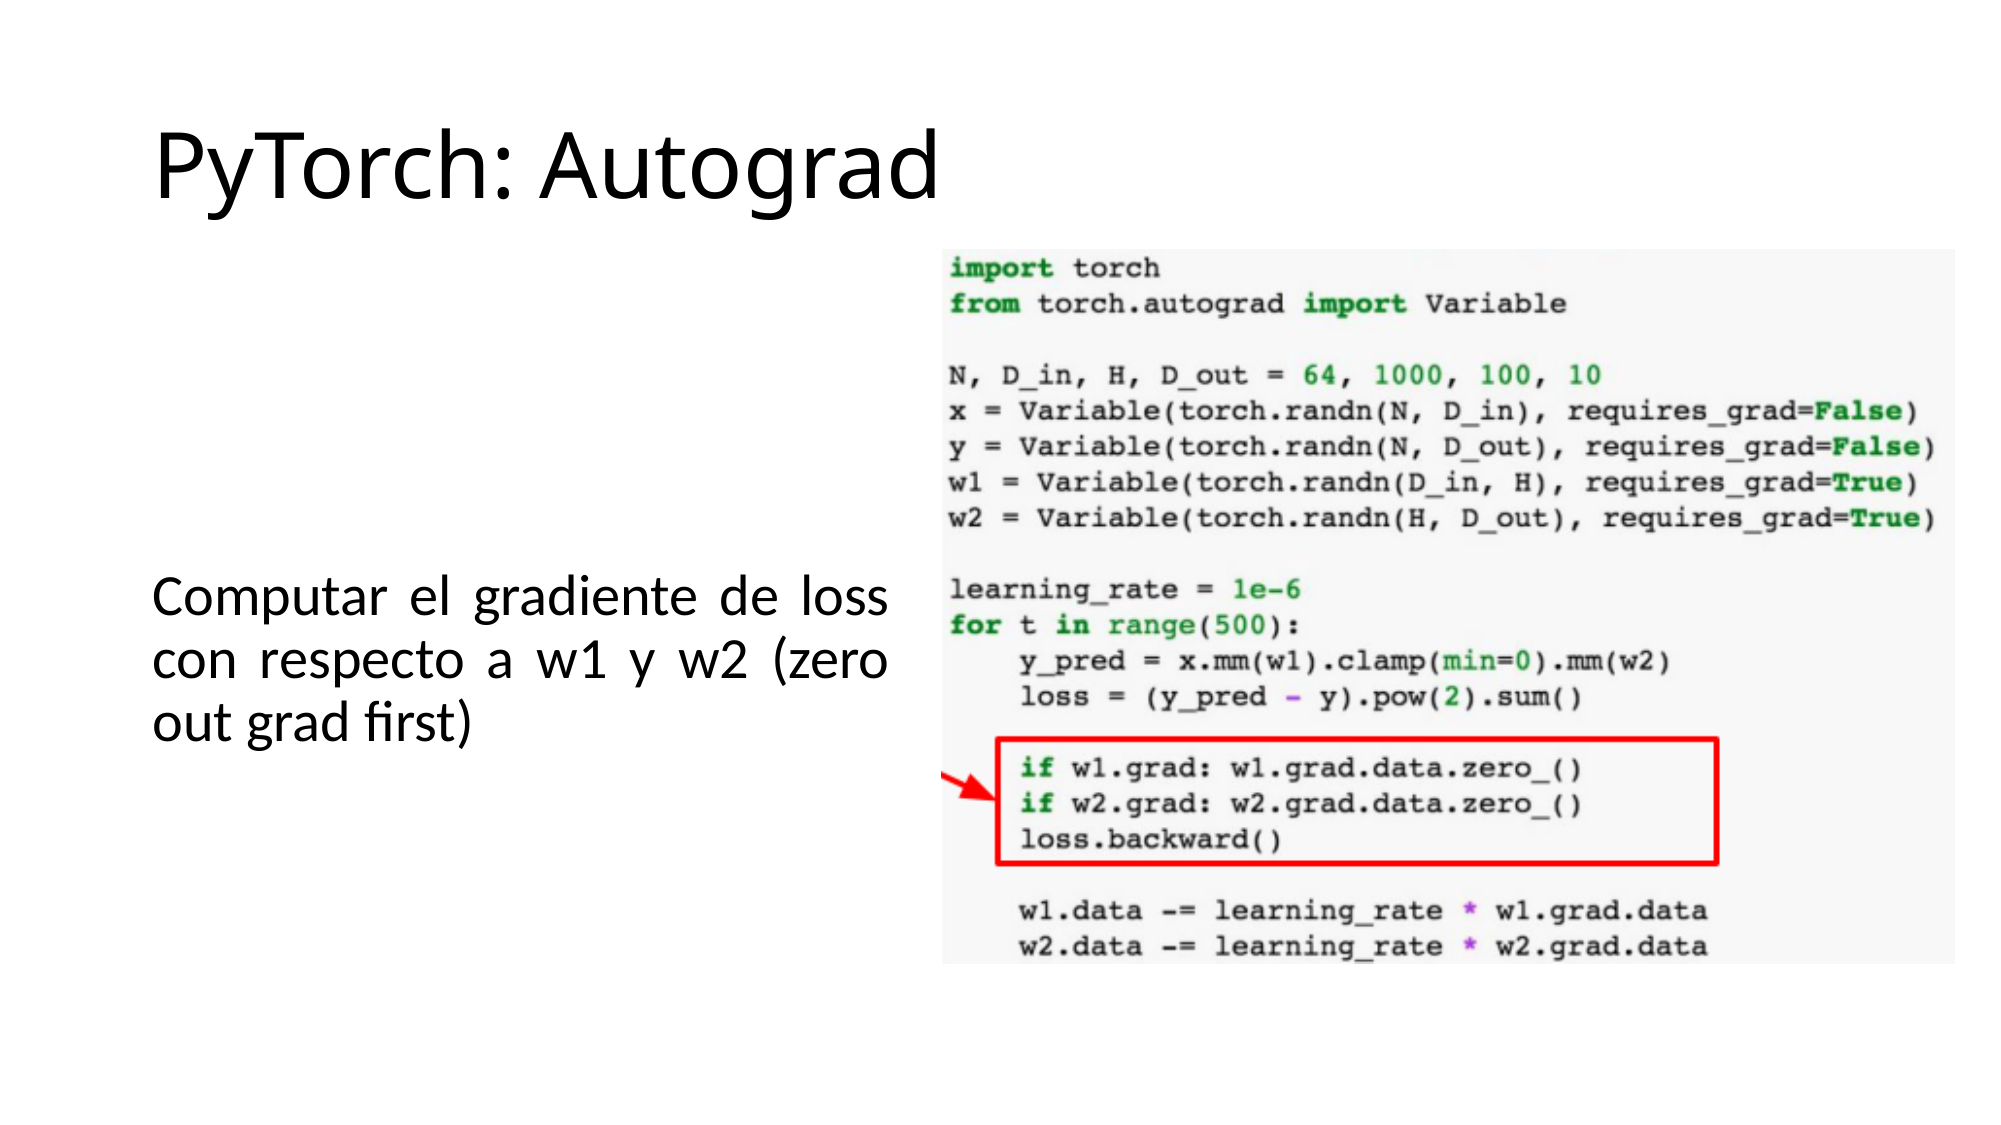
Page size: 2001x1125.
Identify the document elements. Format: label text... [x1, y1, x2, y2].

list Computar el gradiente de loss con respecto a w1 y w2 (zero out grad first) [137, 299, 906, 1014]
title PyTorch: Autograd [137, 59, 1863, 278]
picture [941, 249, 1955, 964]
